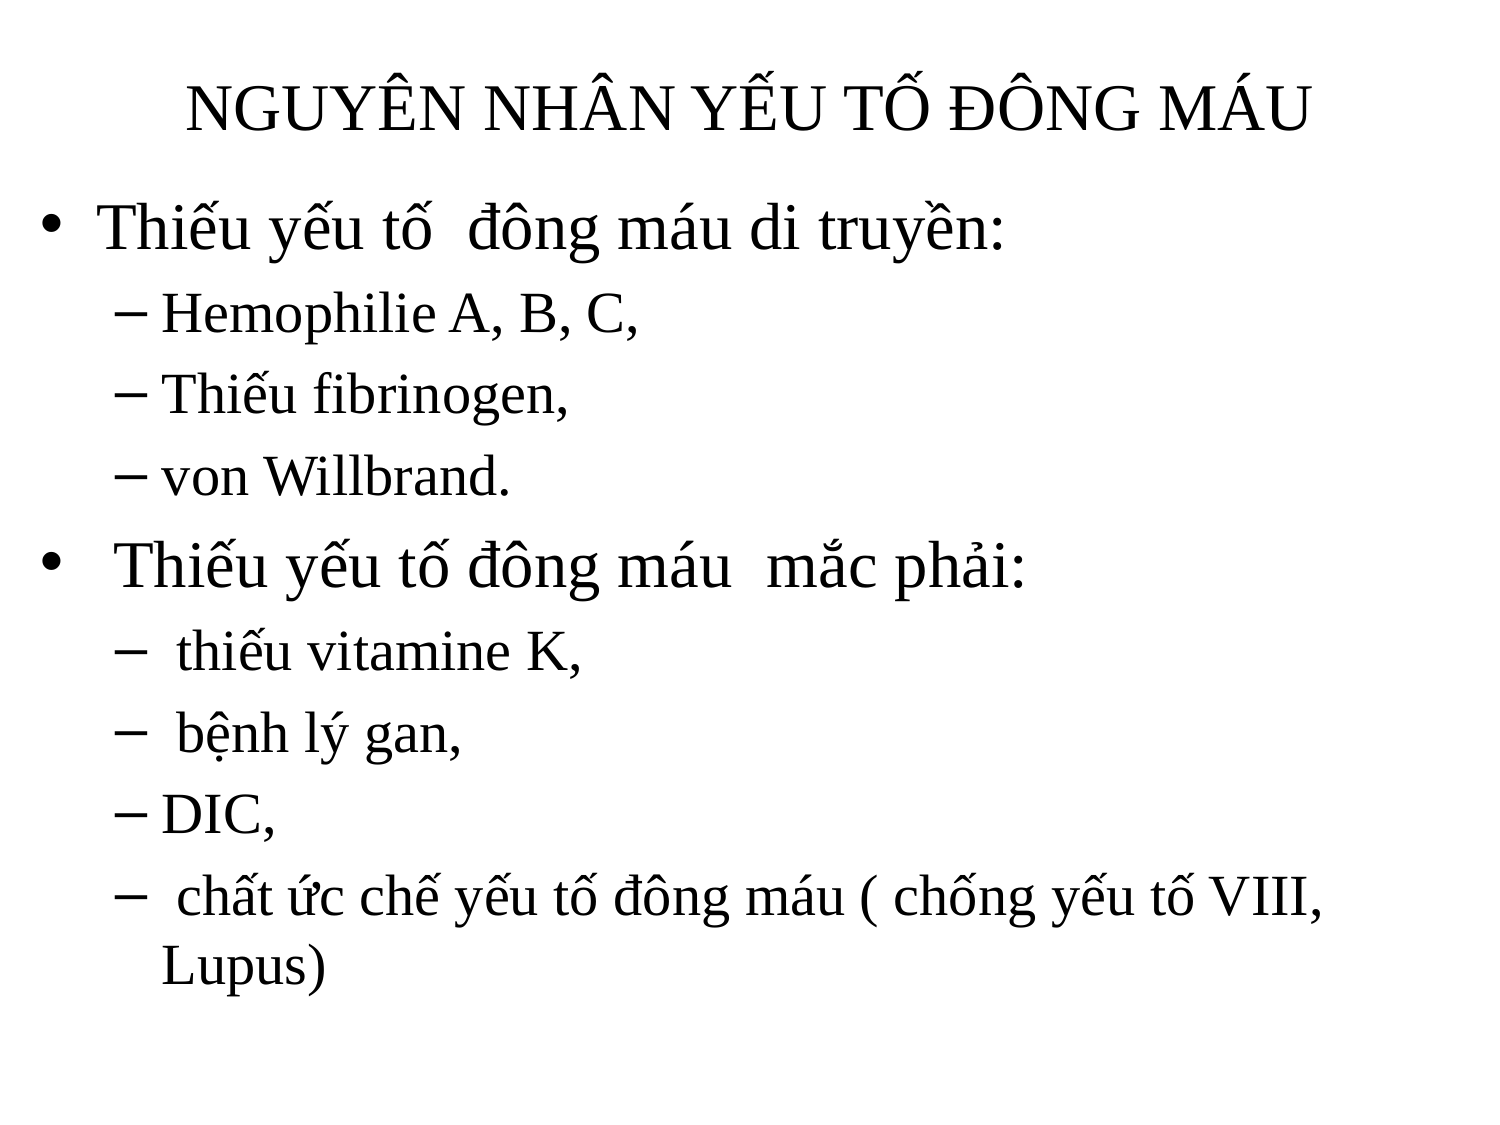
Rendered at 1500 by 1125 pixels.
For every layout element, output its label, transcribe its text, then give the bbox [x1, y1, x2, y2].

title NGUYÊN NHÂN YẾU TỐ ĐÔNG MÁU [75, 45, 1425, 163]
list Thiếu yếu tố đông máu di truyền: Hemophilie A, B, C, Thiếu fibrinogen, von Willbrand. Thiếu yếu tố đông máu mắc phải: thiếu vitamine K, bệnh lý gan, DIC, chất ức chế yếu tố đông máu ( chống yếu tố VIII, Lupus) [24, 174, 1500, 1005]
